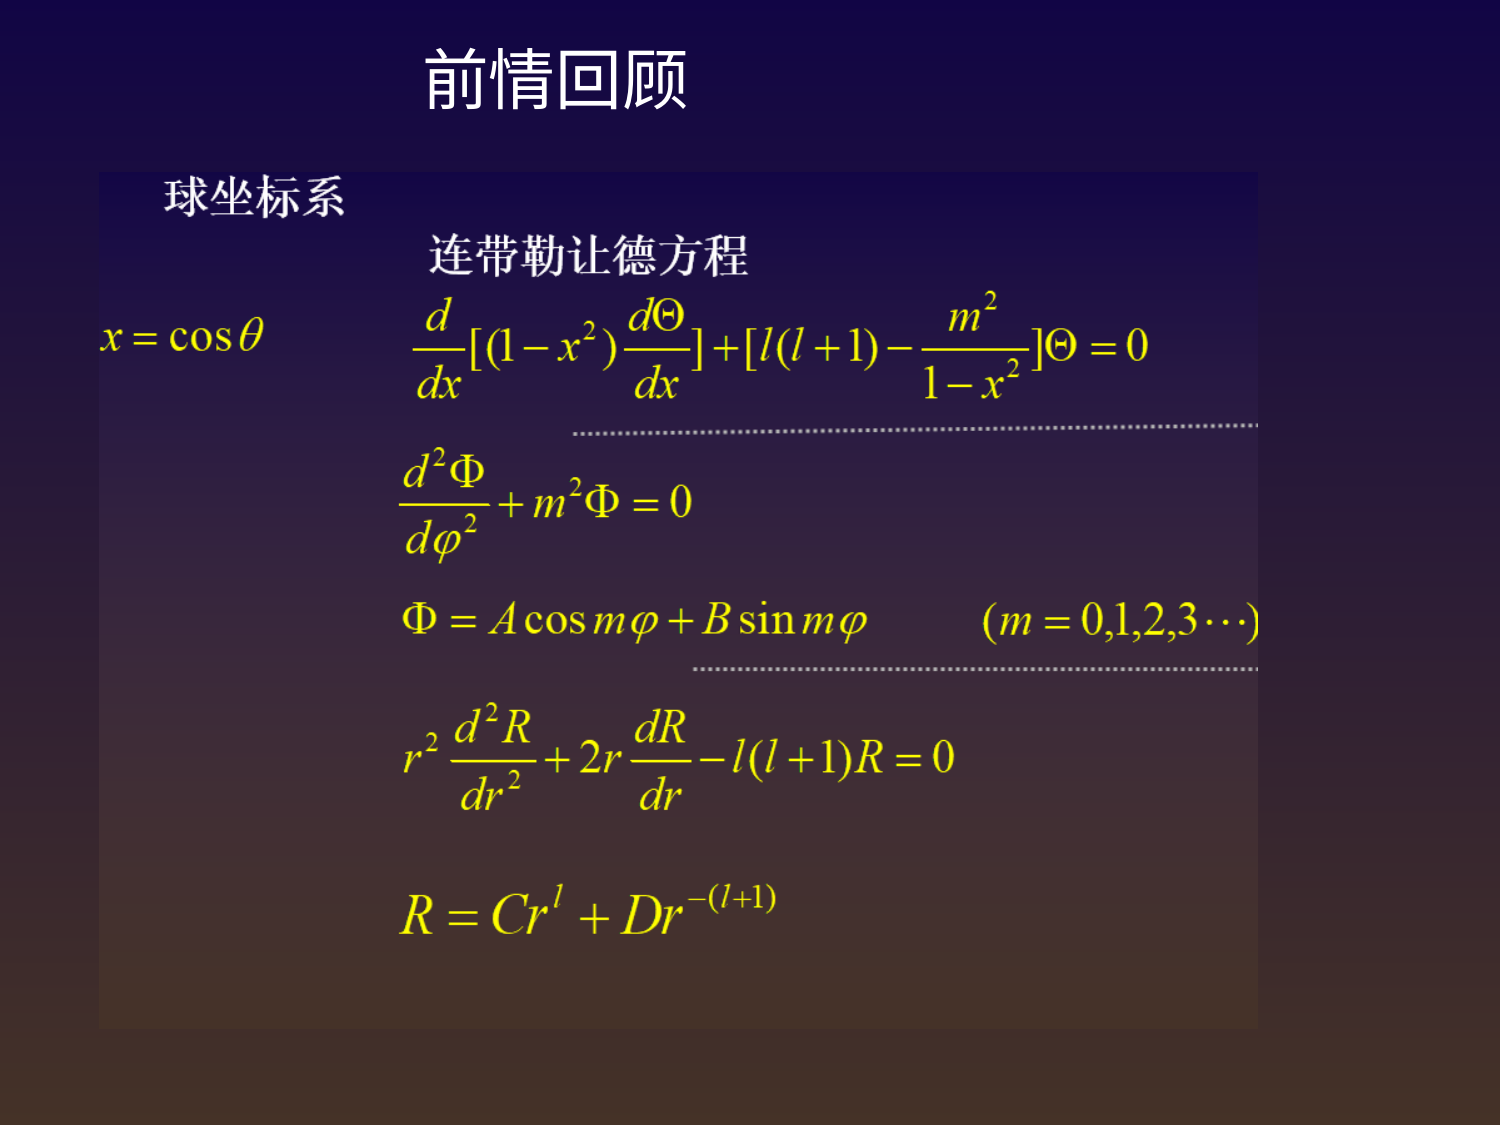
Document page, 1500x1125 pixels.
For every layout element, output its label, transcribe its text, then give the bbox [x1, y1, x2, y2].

picture [99, 172, 1258, 1029]
text_box 前情回顾 [407, 30, 786, 126]
